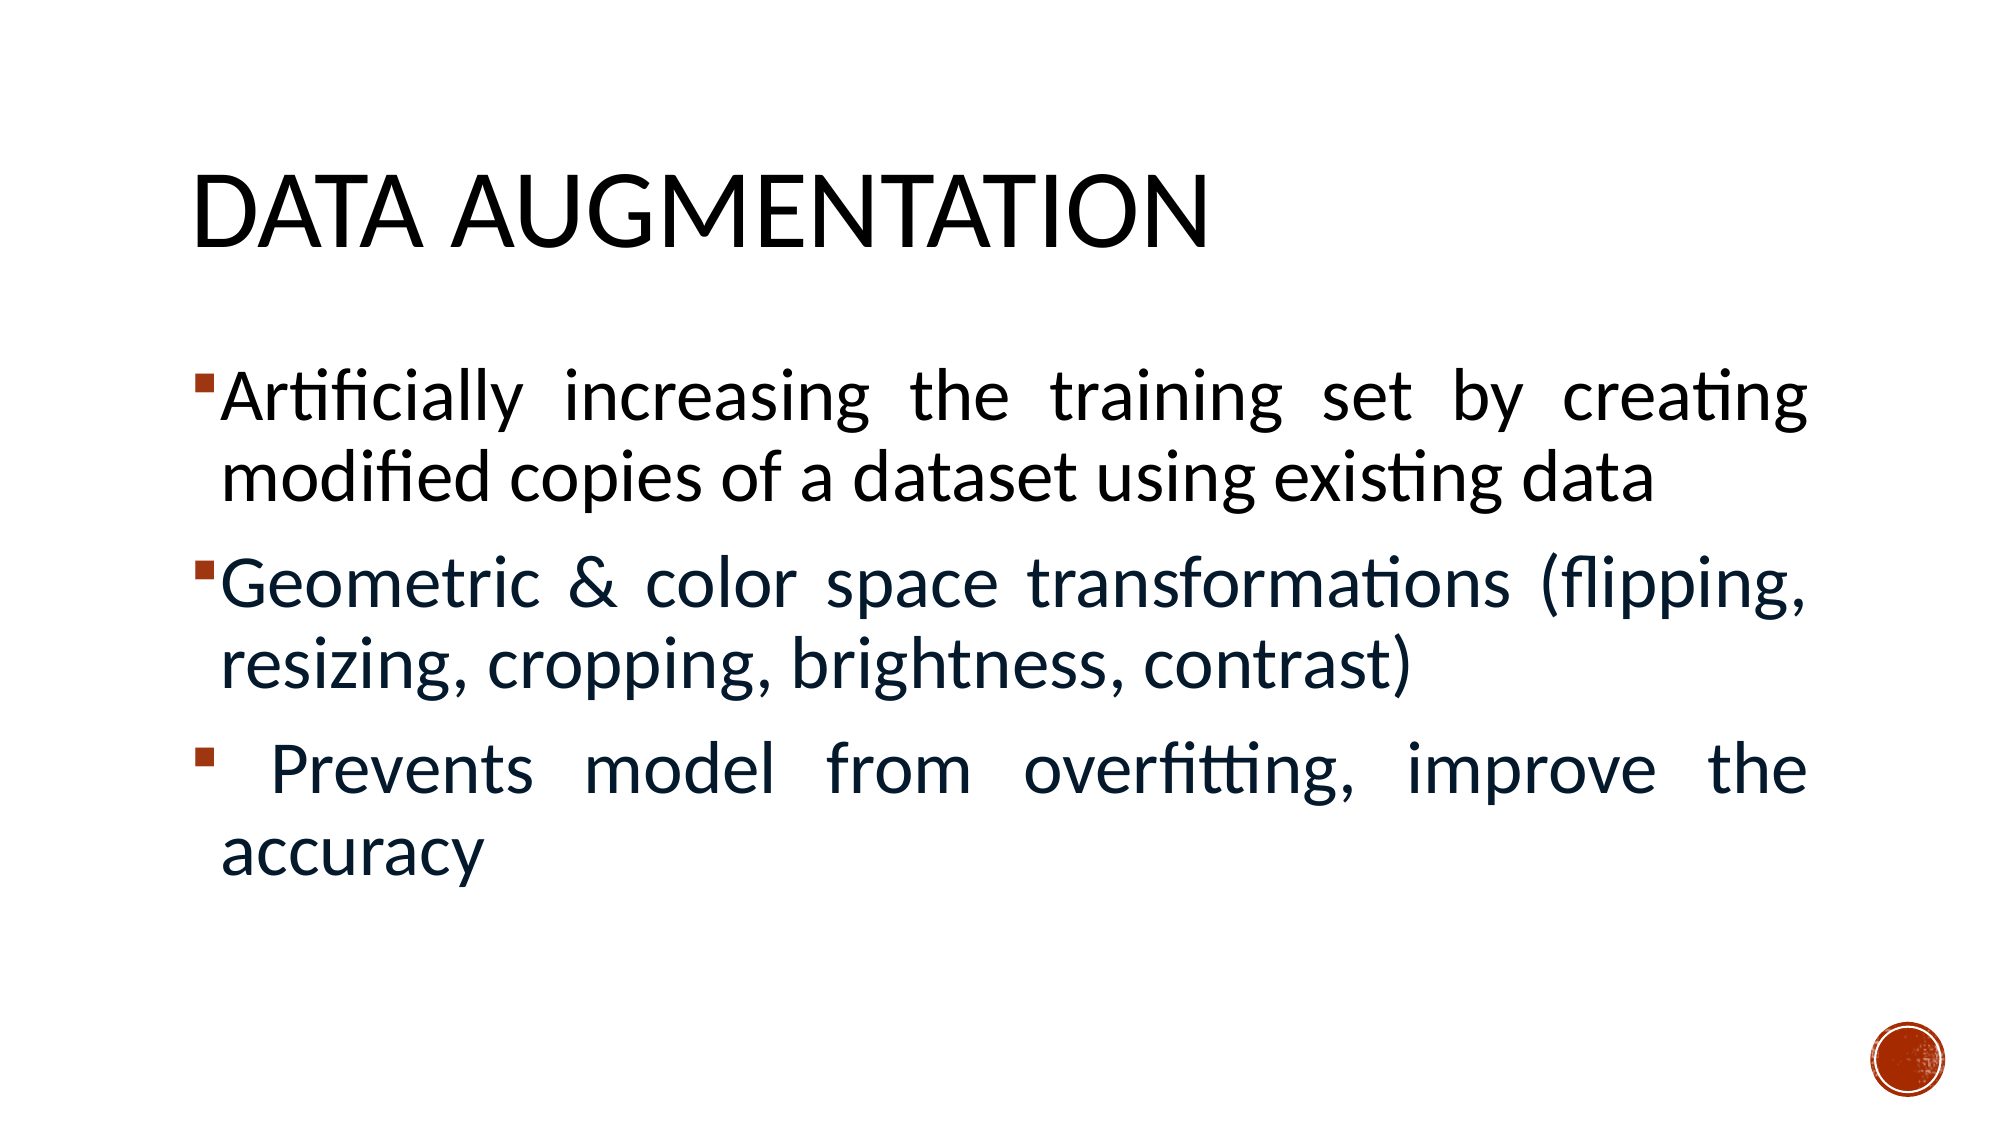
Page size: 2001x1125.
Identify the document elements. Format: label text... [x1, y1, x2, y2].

title Data AUGMENTATION [175, 79, 1826, 344]
slide_number [1855, 1028, 1961, 1089]
list Artificially increasing the training set by creating modified copies of a dataset using existing data Geometric & color space transformations (flipping, resizing, cropping, brightness, contrast) Prevents model from overfitting, improve the accuracy [175, 348, 1826, 1013]
